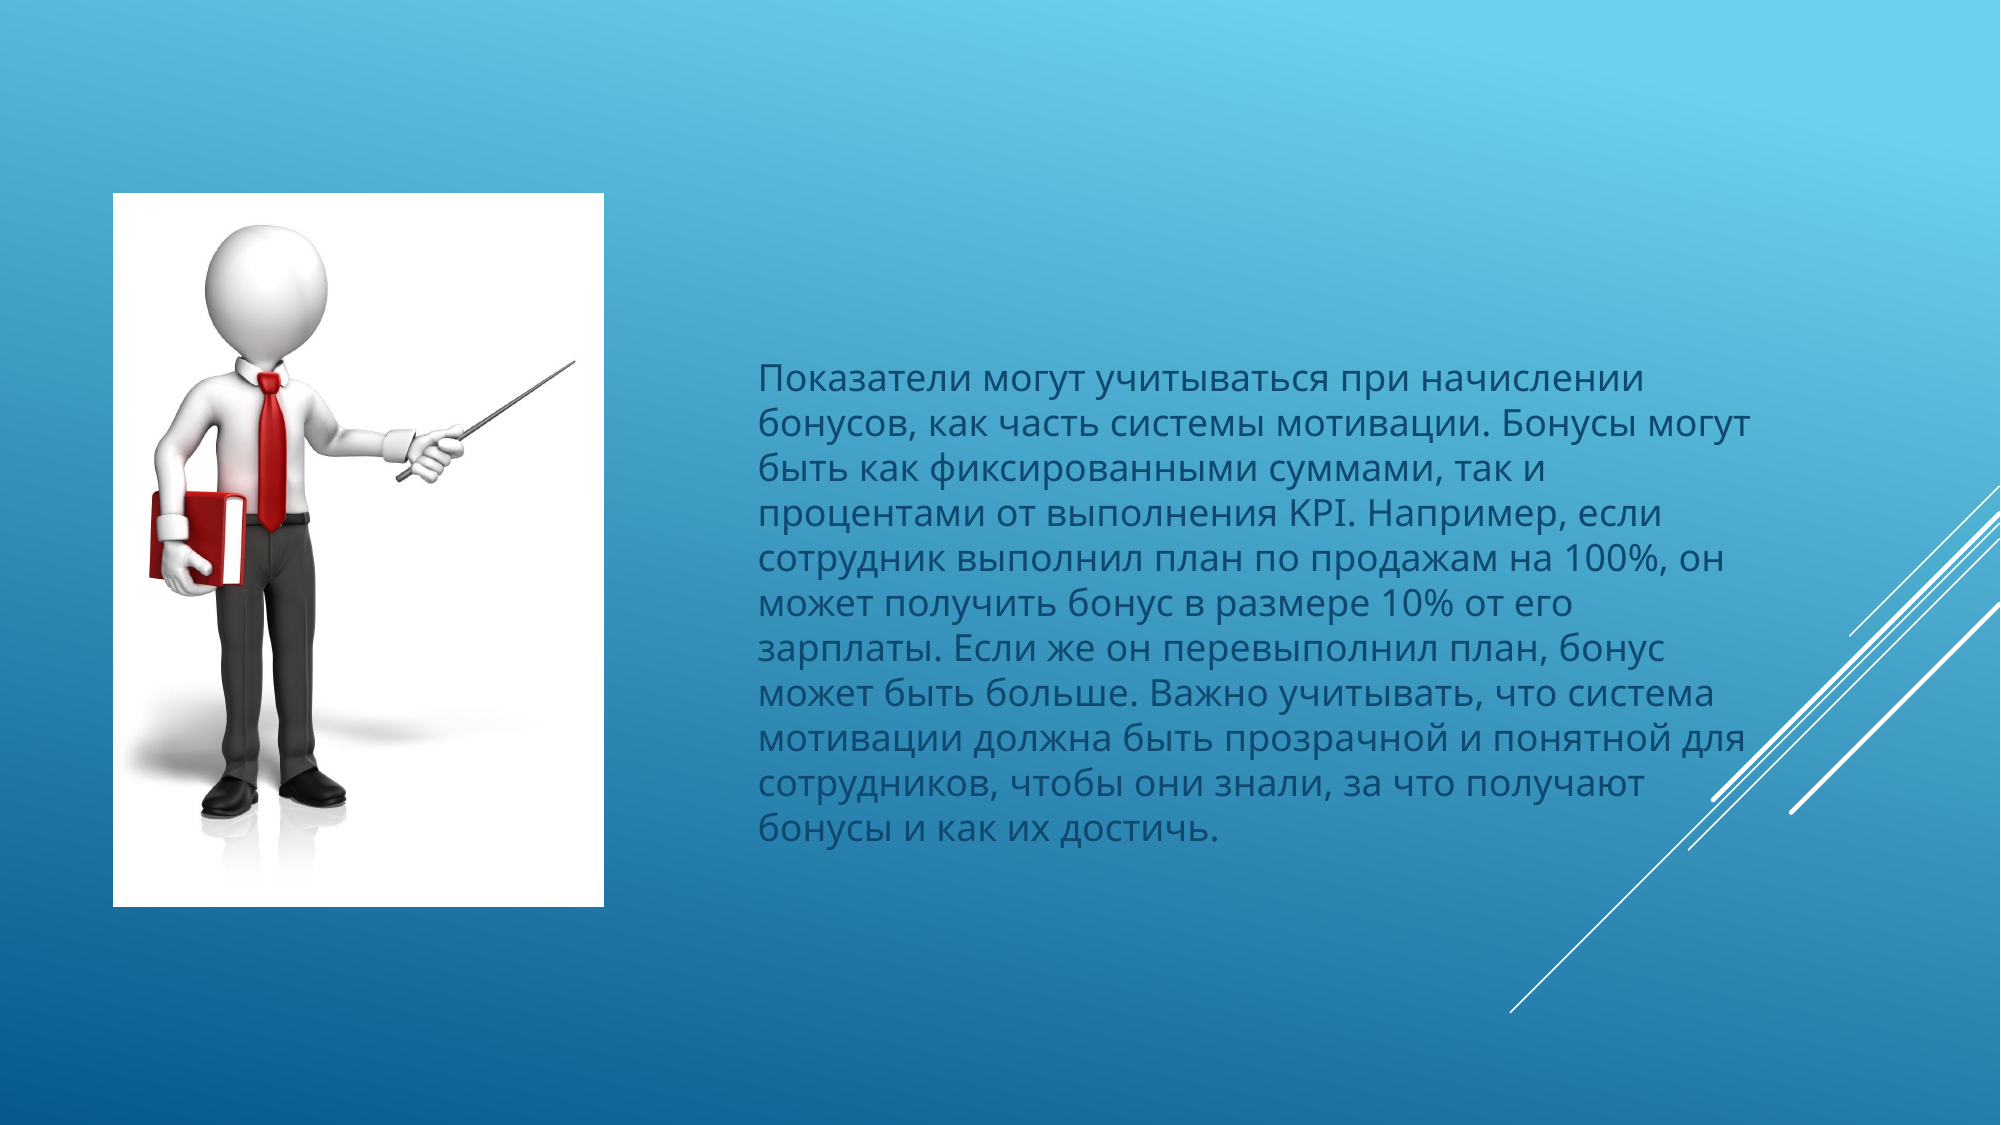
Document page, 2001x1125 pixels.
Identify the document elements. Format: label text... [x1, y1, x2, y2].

picture [113, 193, 604, 907]
list Показатели могут учитываться при начислении бонусов, как часть системы мотивации. Бонусы могут быть как фиксированными суммами, так и процентами от выполнения KPI. Например, если сотрудник выполнил план по продажам на 100%, он может получить бонус в размере 10% от его зарплаты. Если же он перевыполнил план, бонус может быть больше. Важно учитывать, что система мотивации должна быть прозрачной и понятной для сотрудников, чтобы они знали, за что получают бонусы и как их достичь. [742, 346, 1770, 872]
